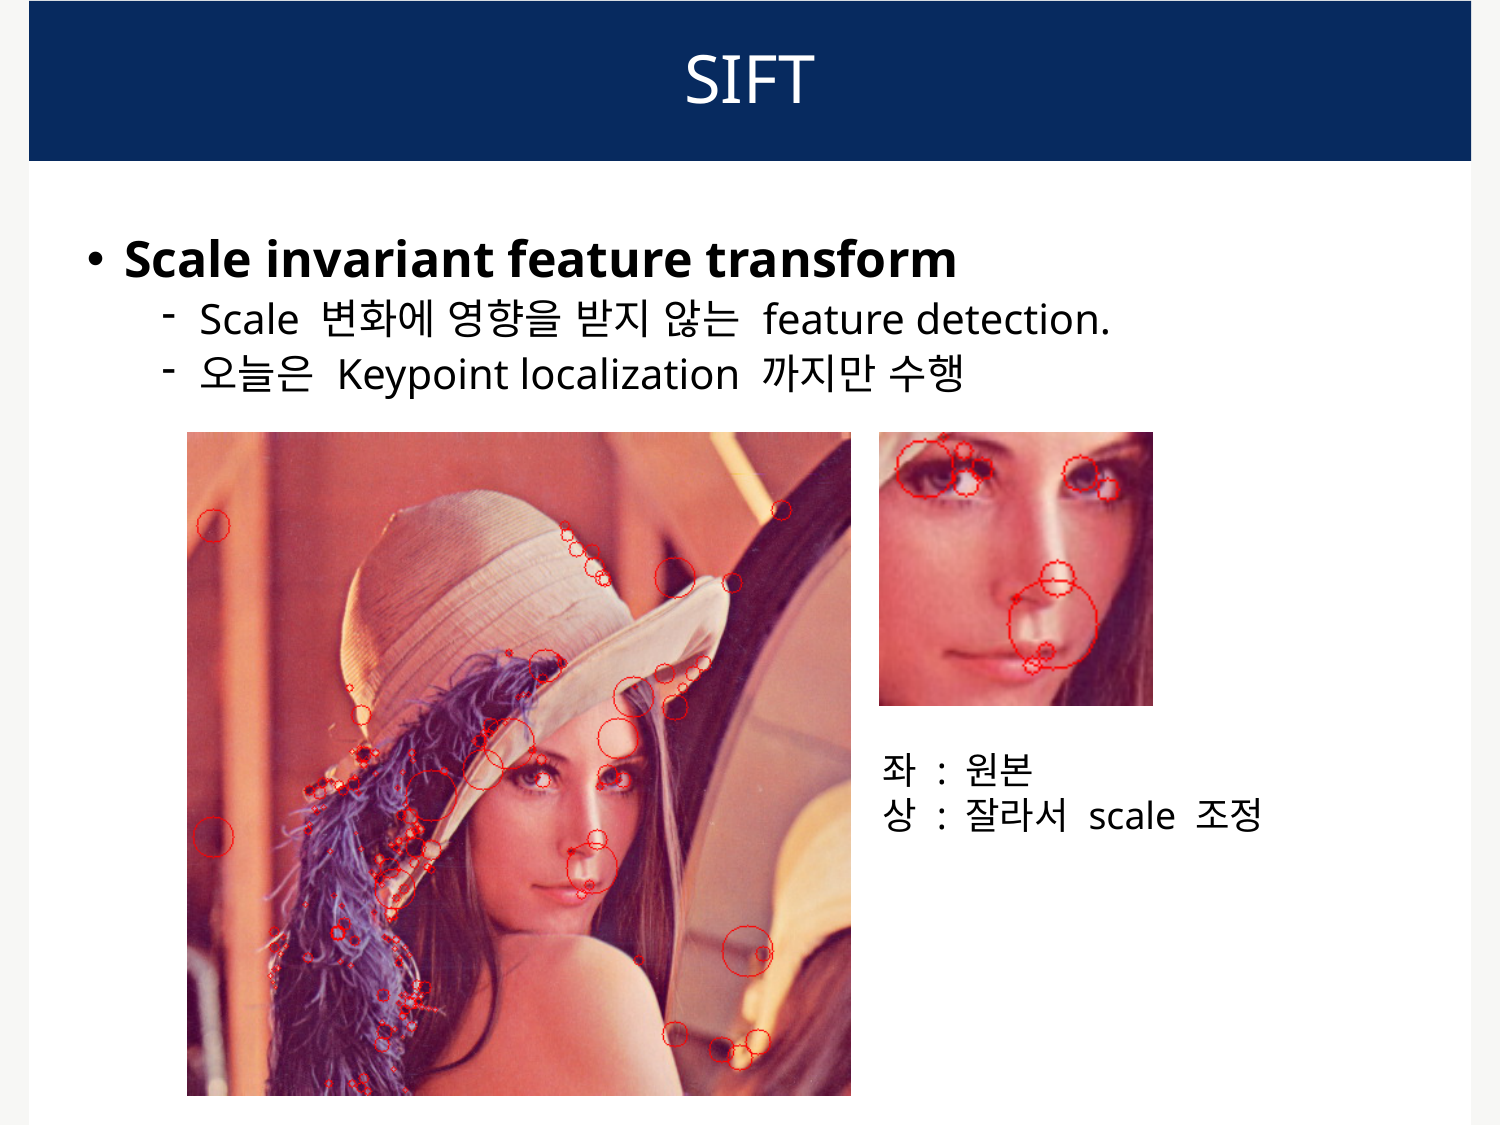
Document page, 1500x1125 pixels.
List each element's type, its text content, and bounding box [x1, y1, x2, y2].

picture [187, 432, 851, 1096]
picture [879, 432, 1153, 706]
list Scale invariant feature transform Scale 변화에 영향을 받지 않는 feature detection. 오늘은 Keypoint localization 까지만 수행 [71, 226, 1430, 1016]
title SIFT [70, 31, 1430, 132]
text_box 좌 : 원본 상 : 잘라서 scale 조정 [868, 739, 1279, 845]
